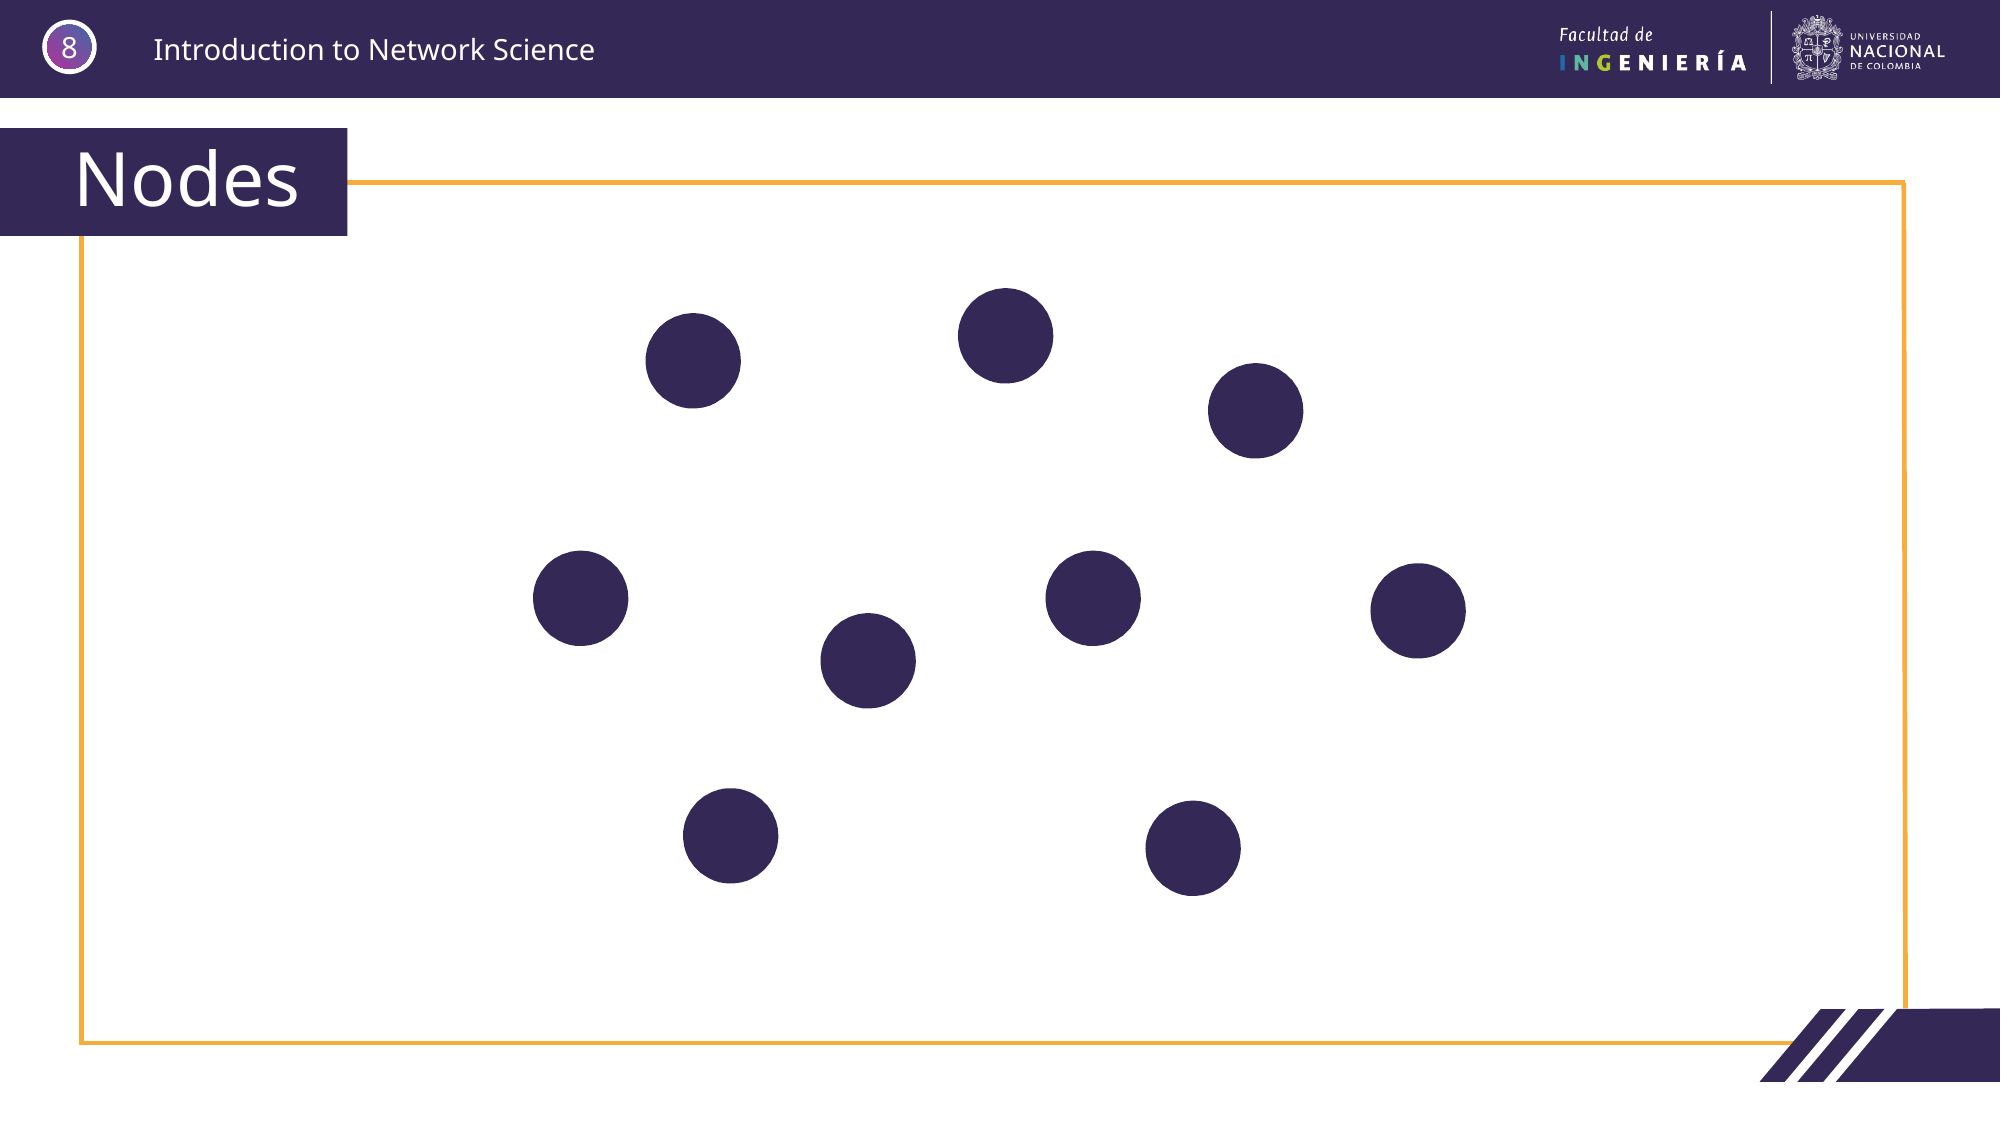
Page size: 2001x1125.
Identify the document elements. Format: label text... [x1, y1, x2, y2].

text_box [533, 288, 1466, 897]
title Nodes [0, 128, 348, 236]
picture [1559, 11, 1957, 84]
slide_number 8 [42, 29, 97, 65]
